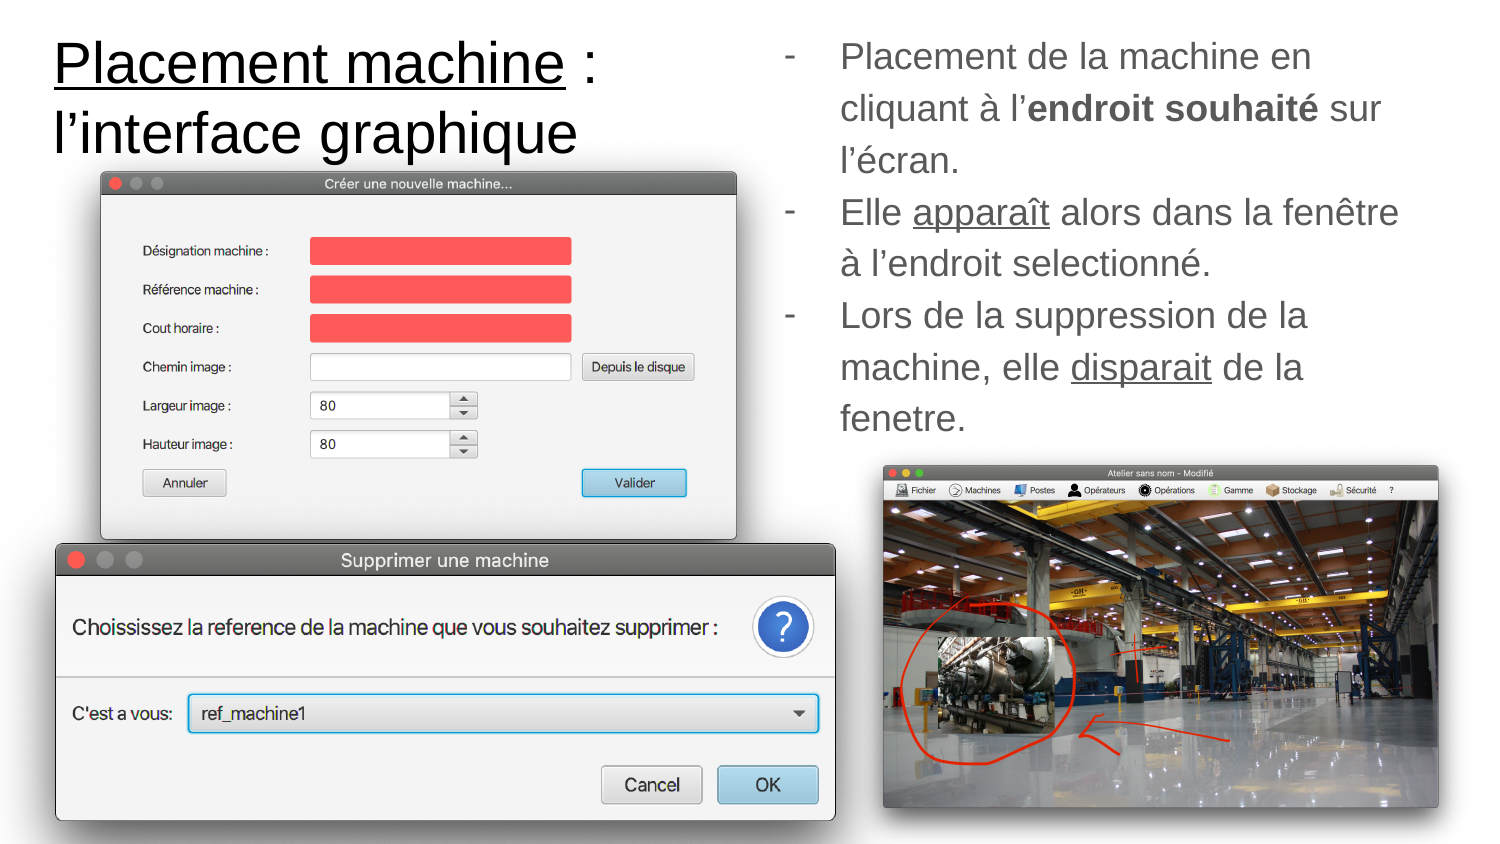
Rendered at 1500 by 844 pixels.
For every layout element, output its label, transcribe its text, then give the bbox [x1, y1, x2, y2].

list Placement de la machine en cliquant à l’endroit souhaité sur l’écran. Elle apparaît alors dans la fenêtre à l’endroit selectionné. Lors de la suppression de la machine, elle disparait de la fenetre. [750, 10, 1437, 486]
title Placement machine : l’interface graphique [38, 10, 750, 134]
picture [0, 131, 1475, 844]
